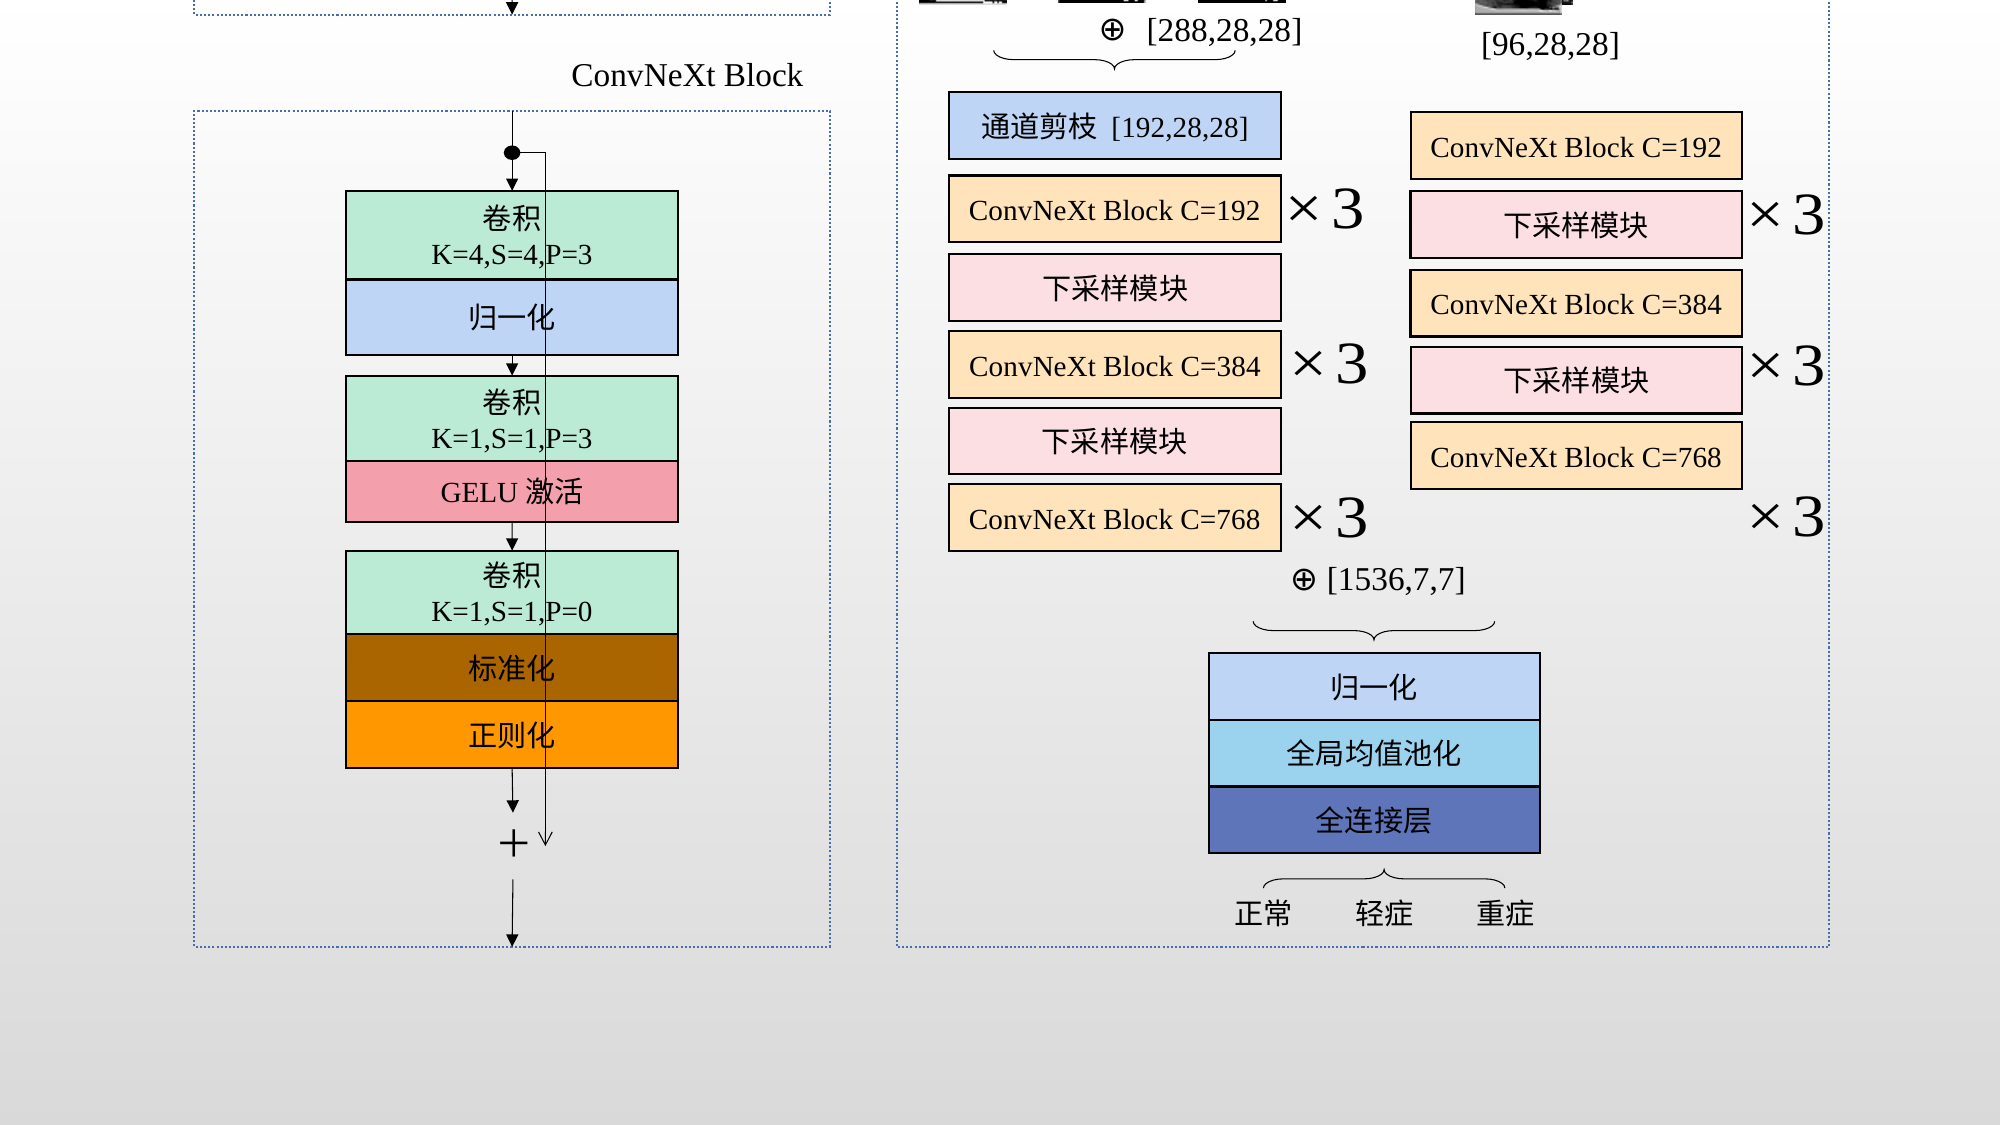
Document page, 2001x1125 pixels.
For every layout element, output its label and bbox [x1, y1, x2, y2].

text_box [194, 0, 1830, 947]
